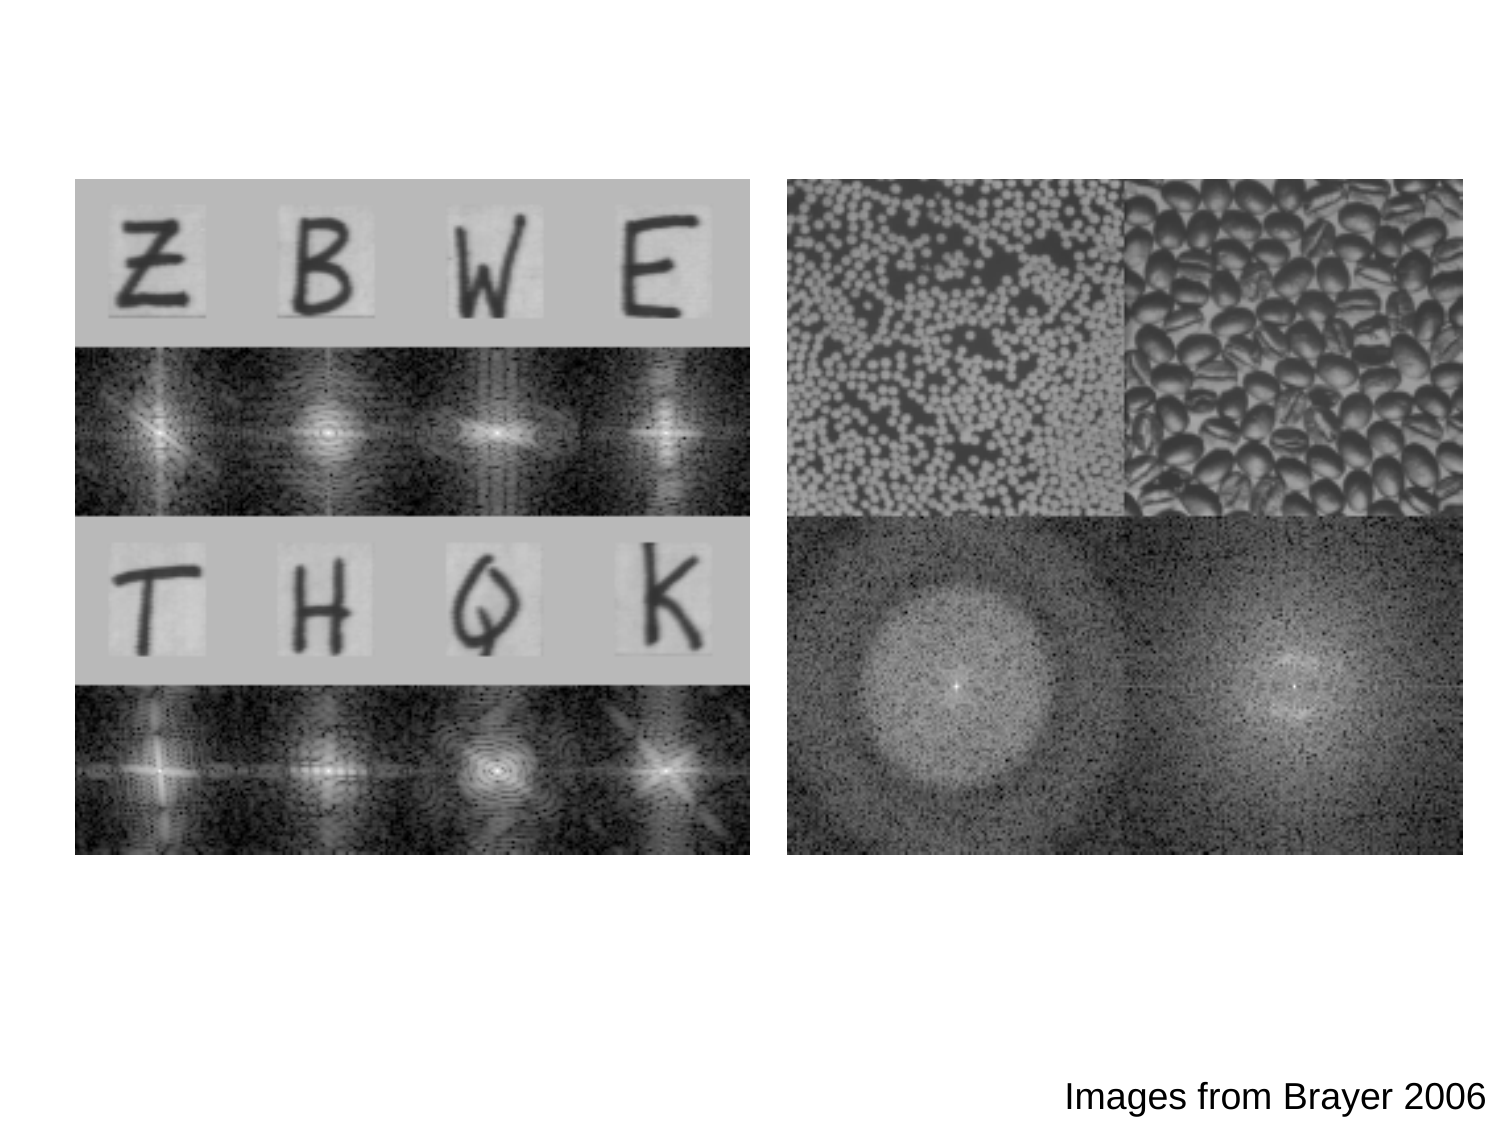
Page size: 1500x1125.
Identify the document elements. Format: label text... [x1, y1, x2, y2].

text_box Images from Brayer 2006 [1049, 1064, 1500, 1124]
picture [74, 178, 751, 855]
picture [787, 178, 1463, 855]
